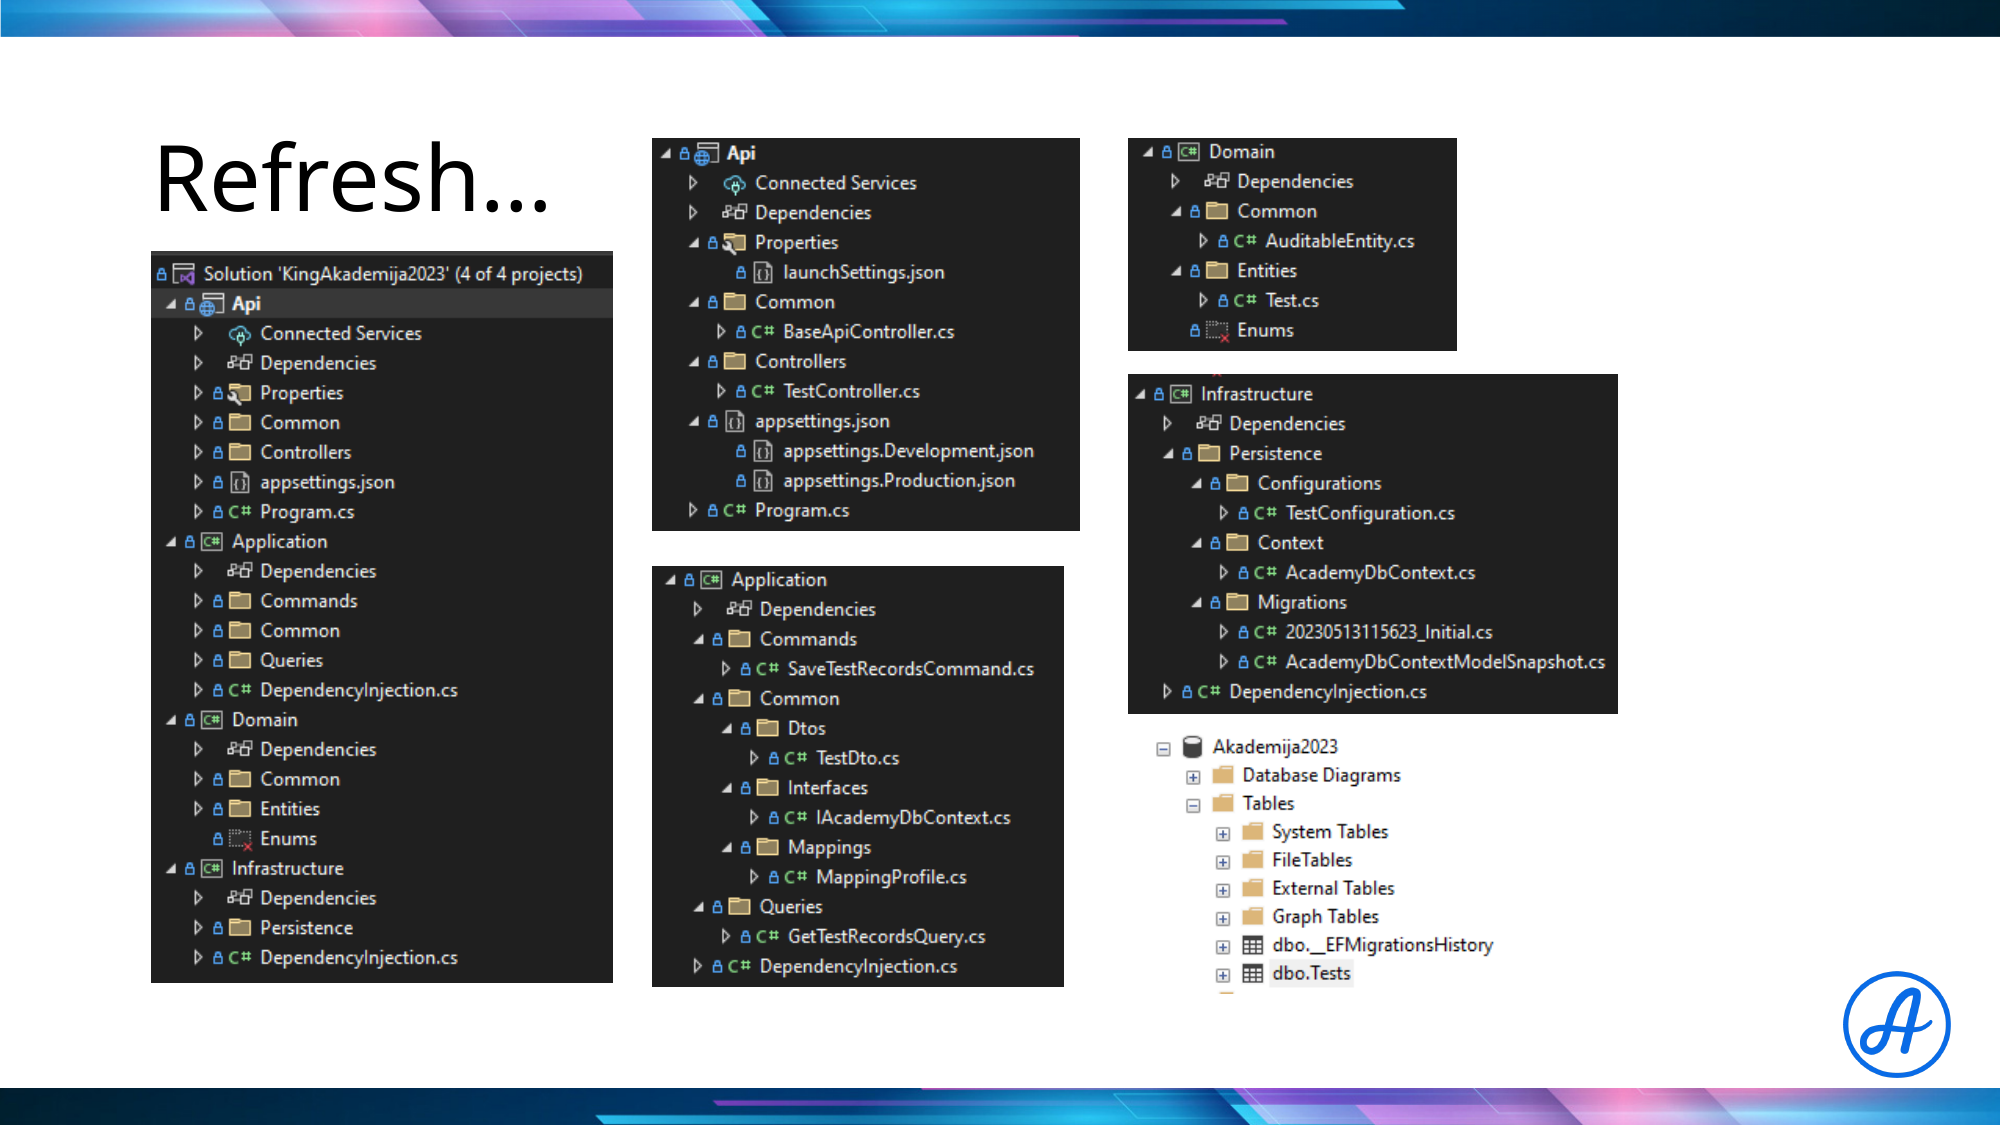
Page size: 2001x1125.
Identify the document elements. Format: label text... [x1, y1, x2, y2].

picture [2, 0, 1999, 36]
picture [652, 138, 1080, 531]
picture [151, 251, 613, 983]
picture [1128, 138, 1457, 351]
picture [1843, 971, 1951, 1078]
picture [1127, 730, 1564, 994]
picture [1128, 374, 1618, 714]
picture [0, 1088, 2000, 1125]
picture [652, 566, 1064, 987]
title Refresh… [137, 111, 1863, 252]
